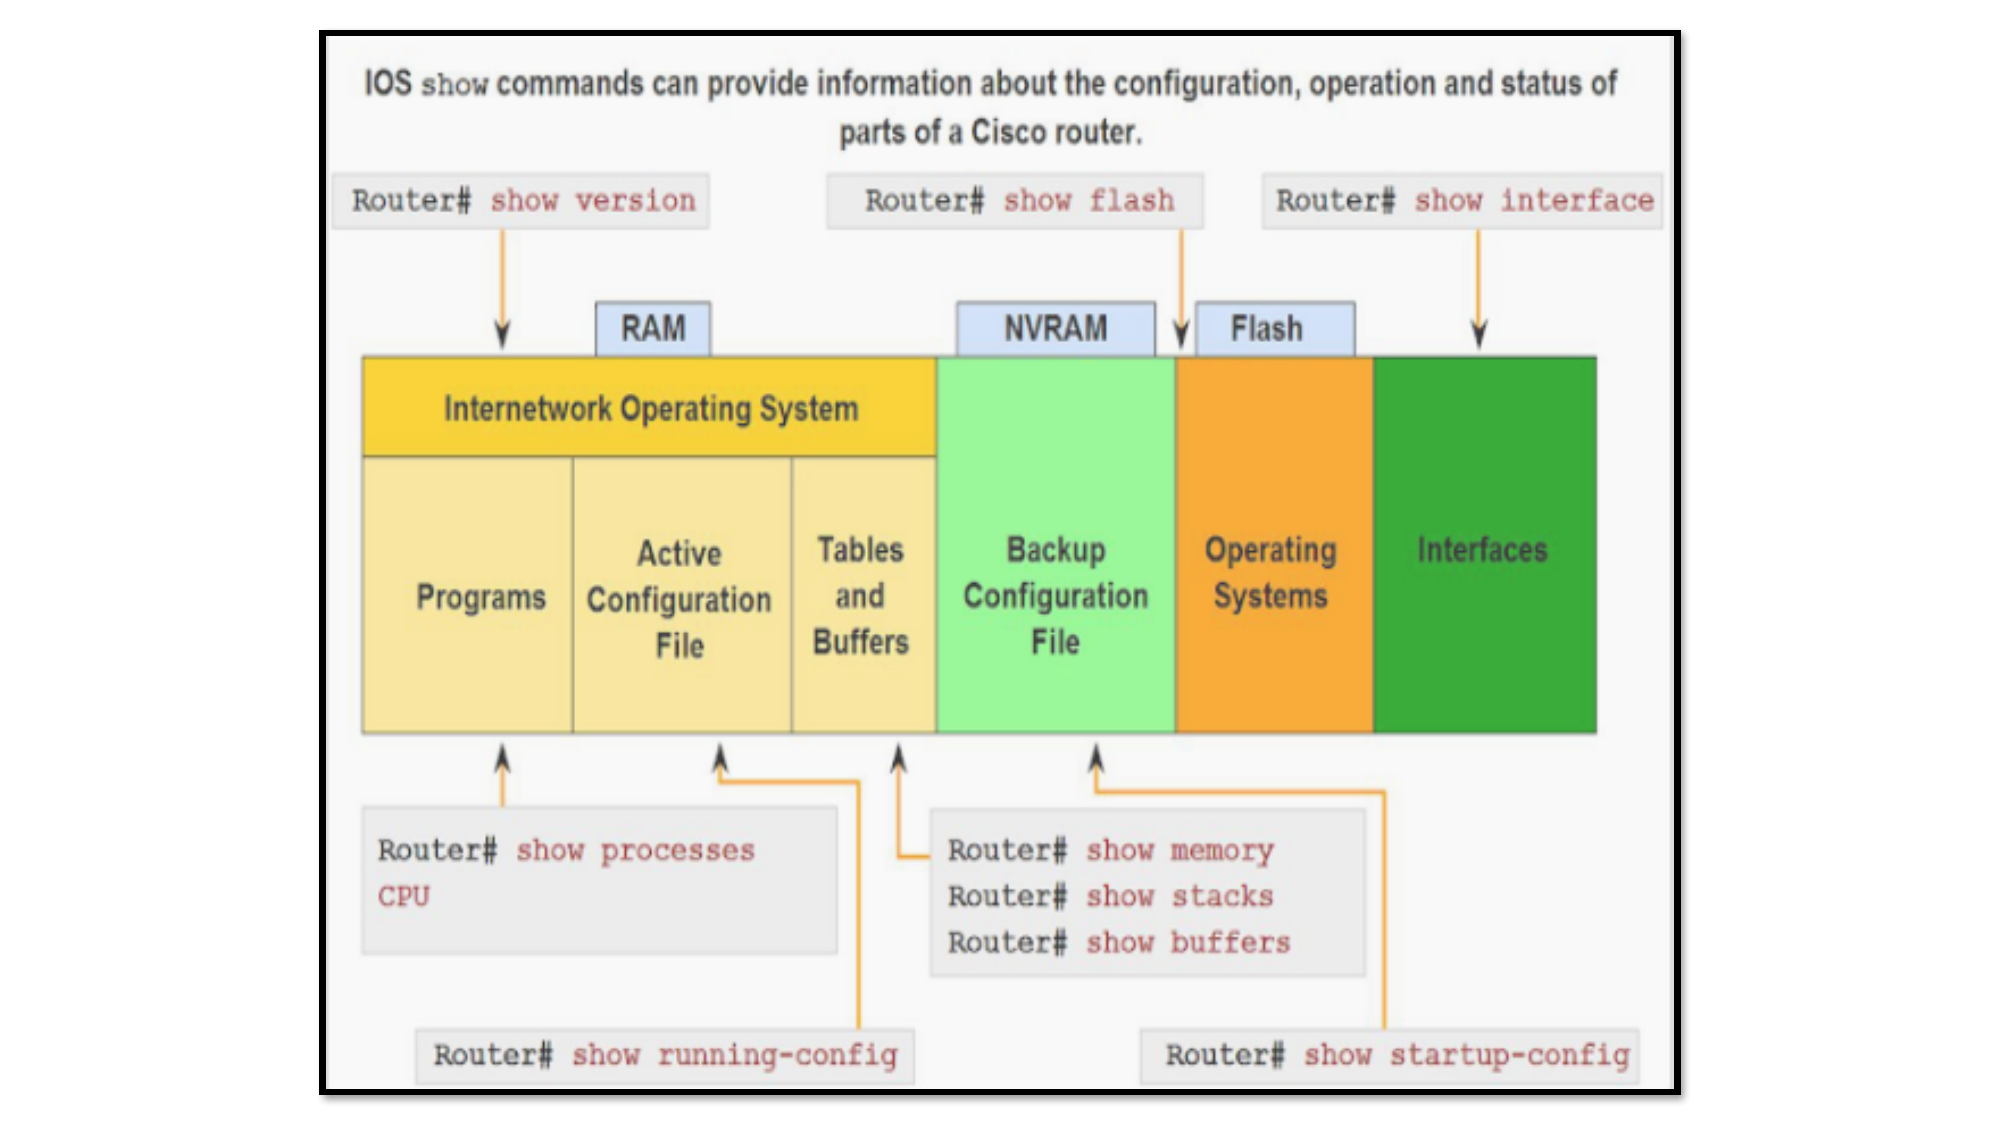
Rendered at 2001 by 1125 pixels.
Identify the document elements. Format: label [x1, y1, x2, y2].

list [325, 35, 1675, 1090]
